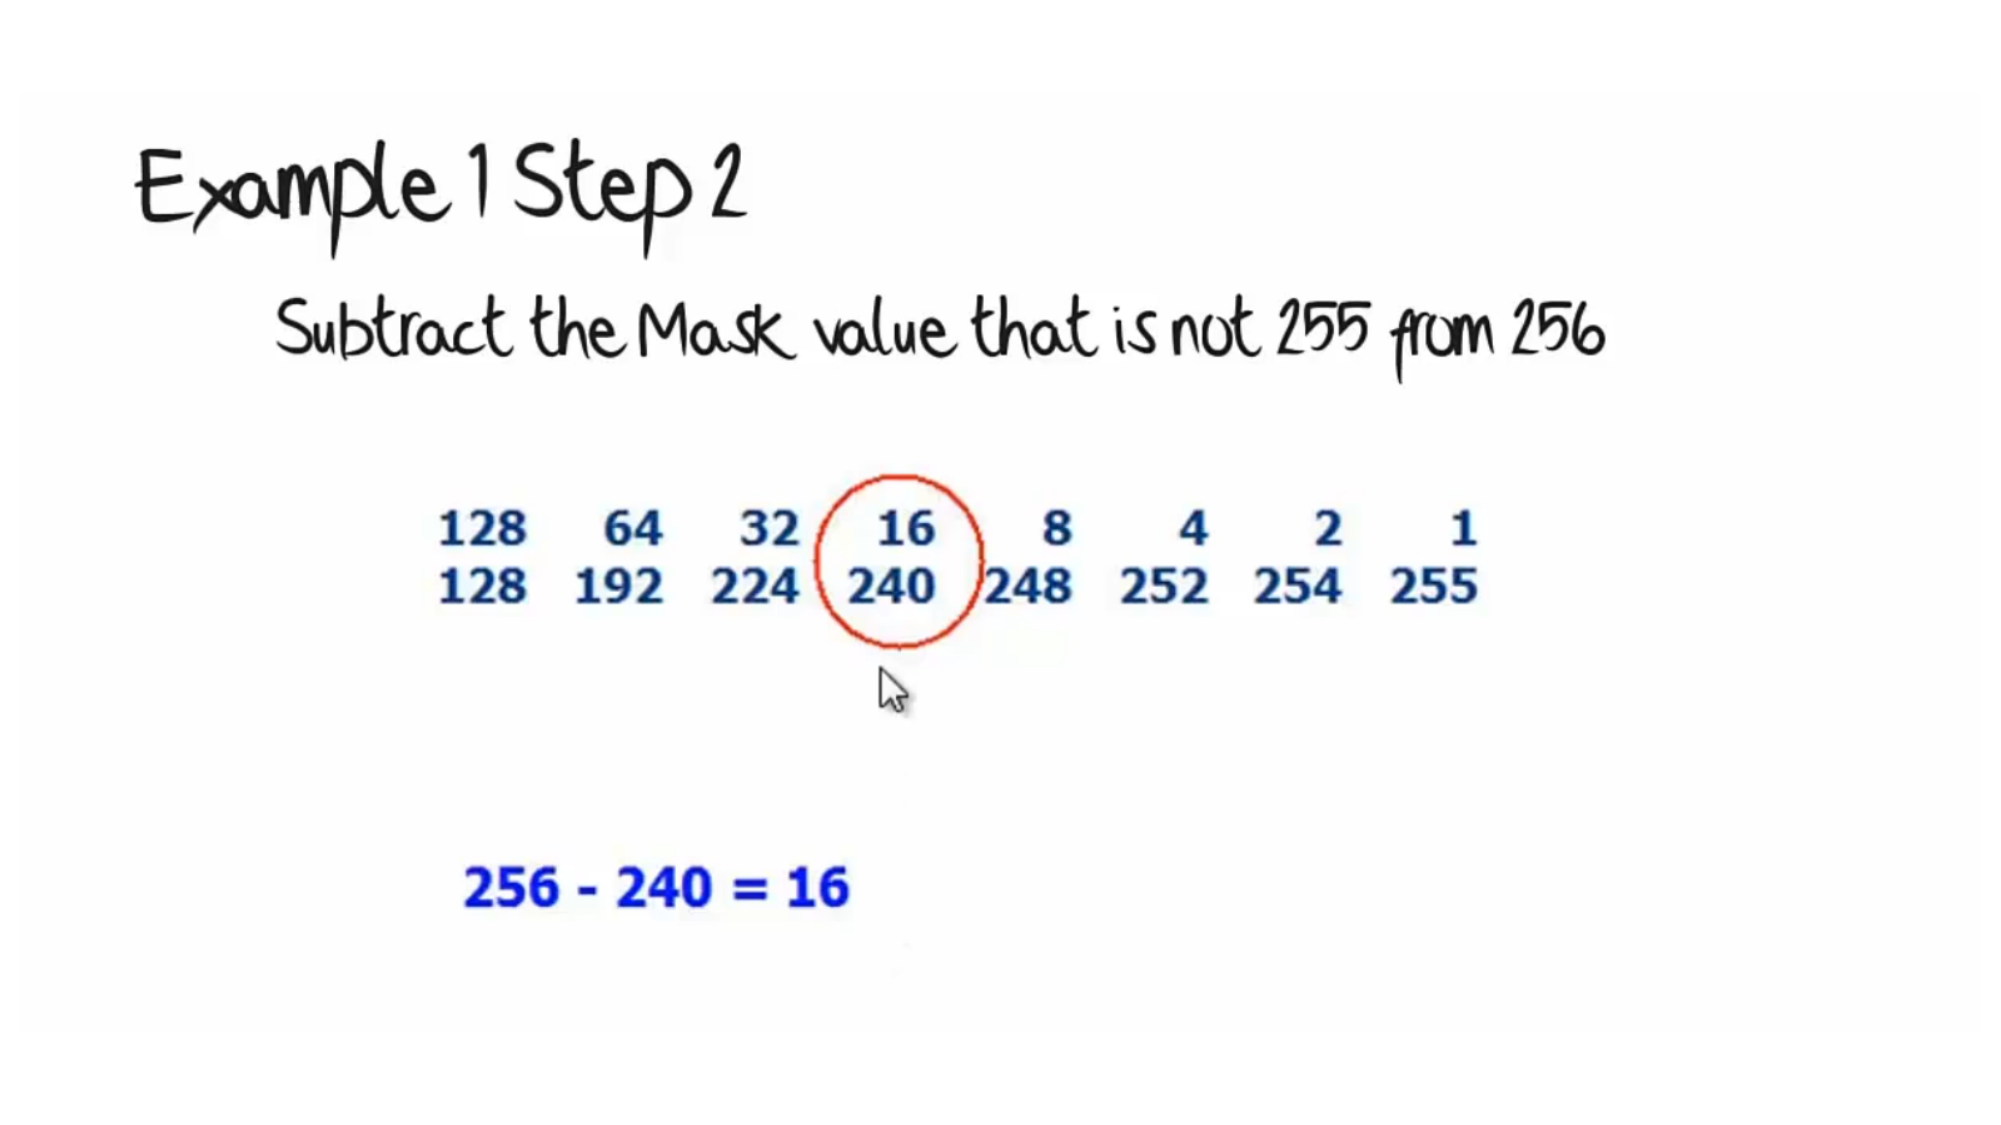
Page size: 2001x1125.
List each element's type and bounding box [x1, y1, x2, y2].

picture [19, 92, 1981, 1032]
